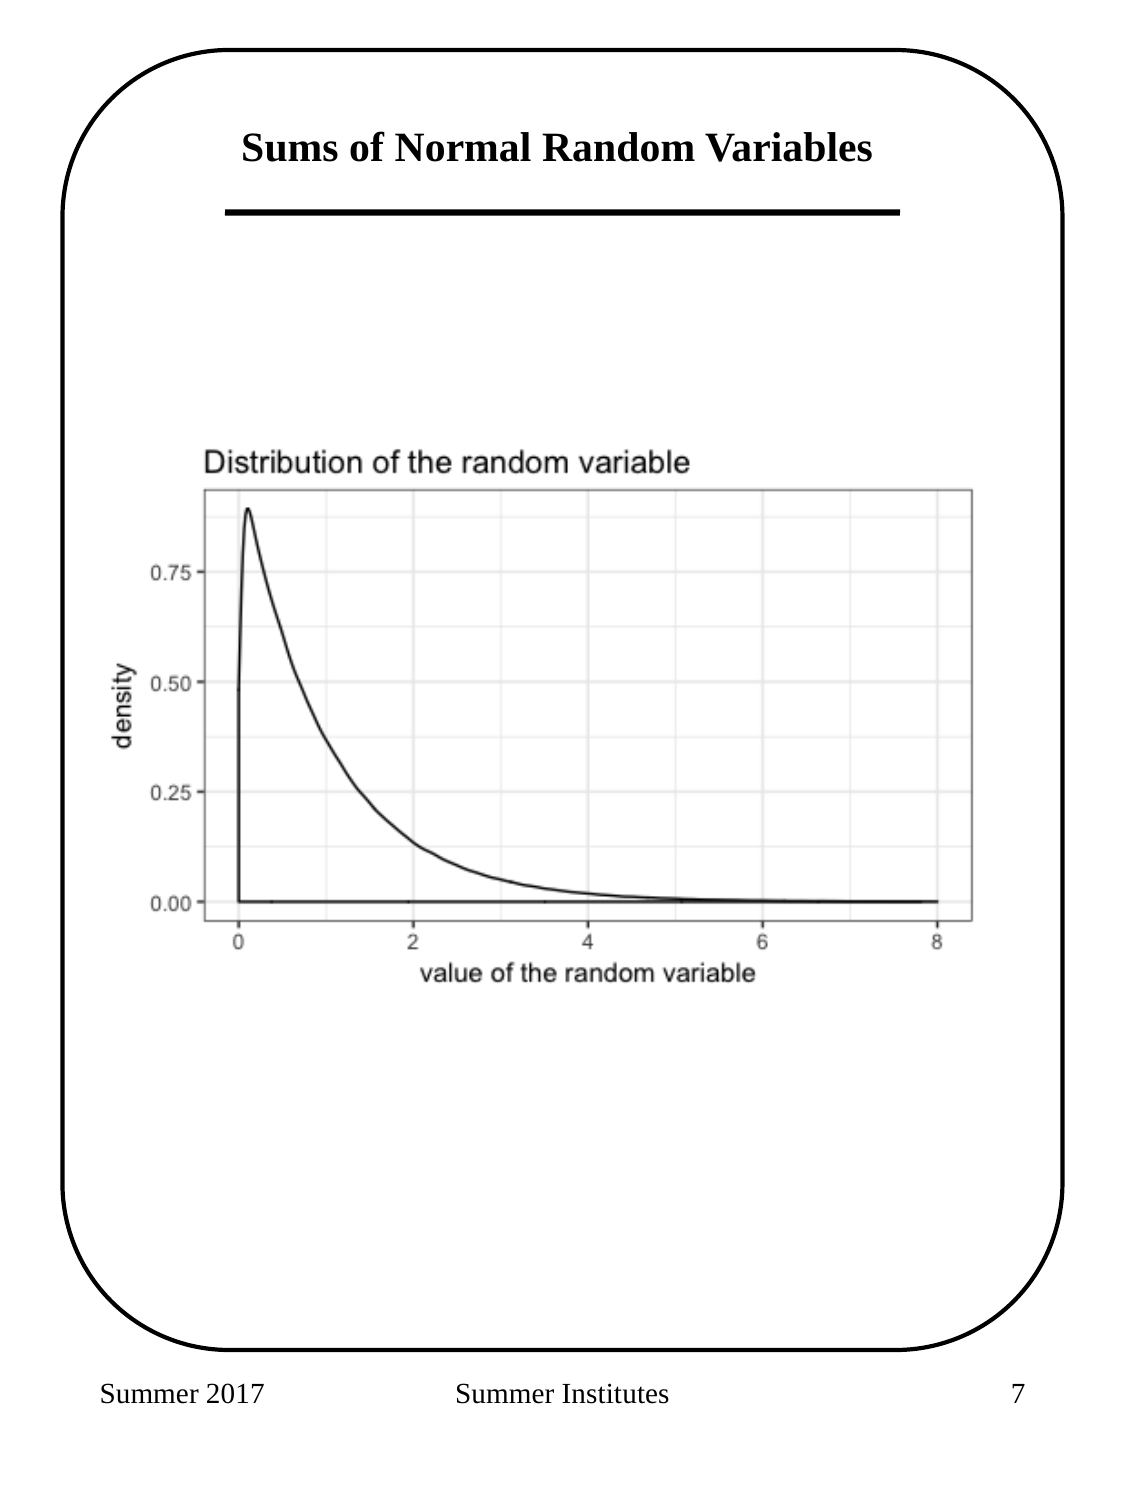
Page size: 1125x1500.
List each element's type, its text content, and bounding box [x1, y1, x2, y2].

picture [99, 437, 987, 995]
slide_number 140 [806, 1366, 1041, 1467]
slide_number Summer 2017 [84, 1366, 319, 1467]
footer Summer Institutes [384, 1366, 741, 1467]
text_box Sums of Normal Random Variables [200, 112, 925, 178]
